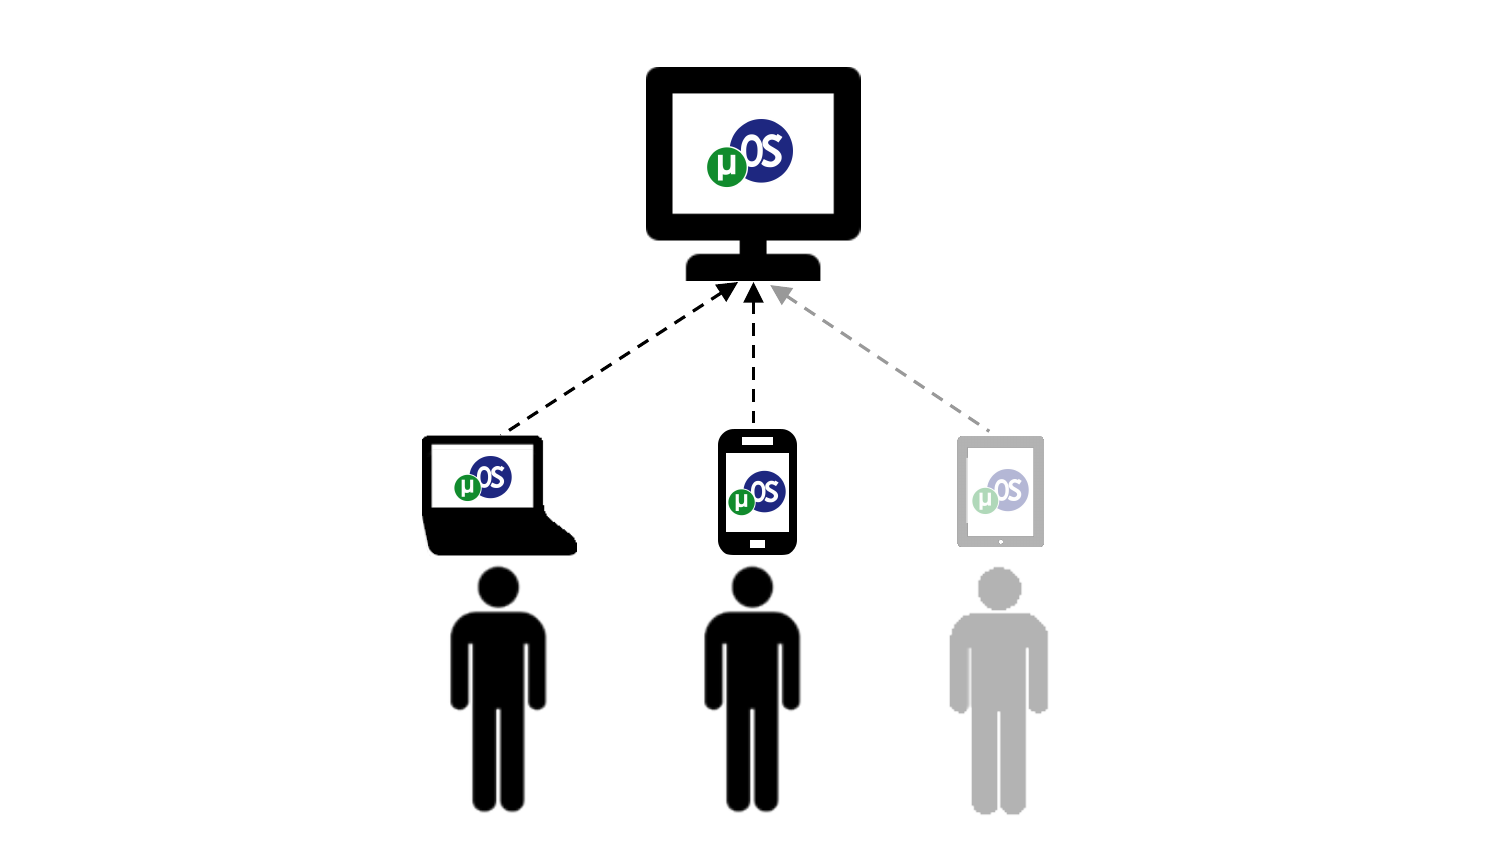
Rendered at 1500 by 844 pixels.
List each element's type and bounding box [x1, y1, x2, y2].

picture [359, 421, 1141, 833]
picture [945, 436, 1056, 547]
picture [646, 67, 861, 282]
text_box [500, 281, 739, 436]
text_box [770, 284, 990, 432]
